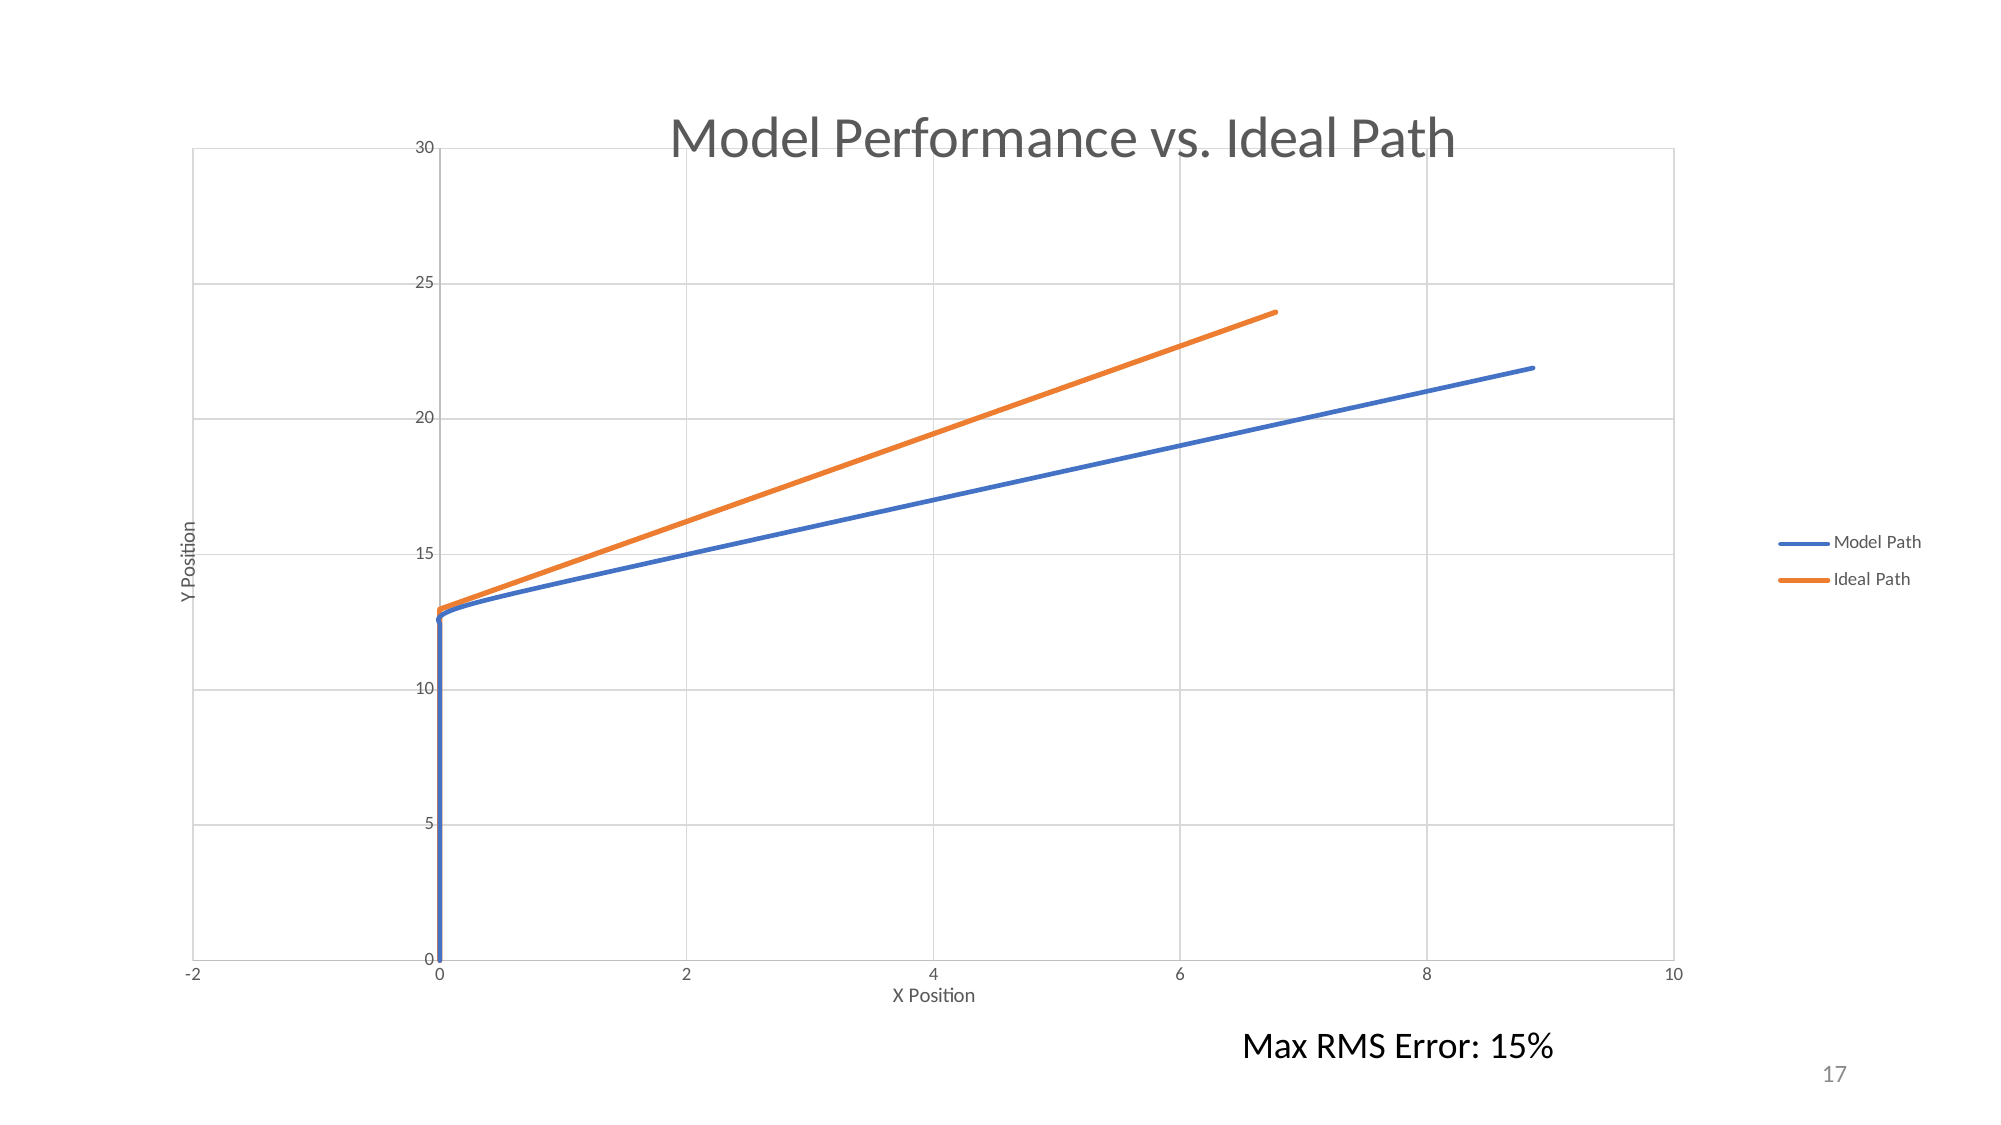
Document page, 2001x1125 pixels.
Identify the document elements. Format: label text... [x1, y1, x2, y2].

slide_number 17 [1412, 1042, 1863, 1103]
chart [172, 69, 1954, 1014]
text_box Max RMS Error: 15% [1227, 1014, 1570, 1073]
